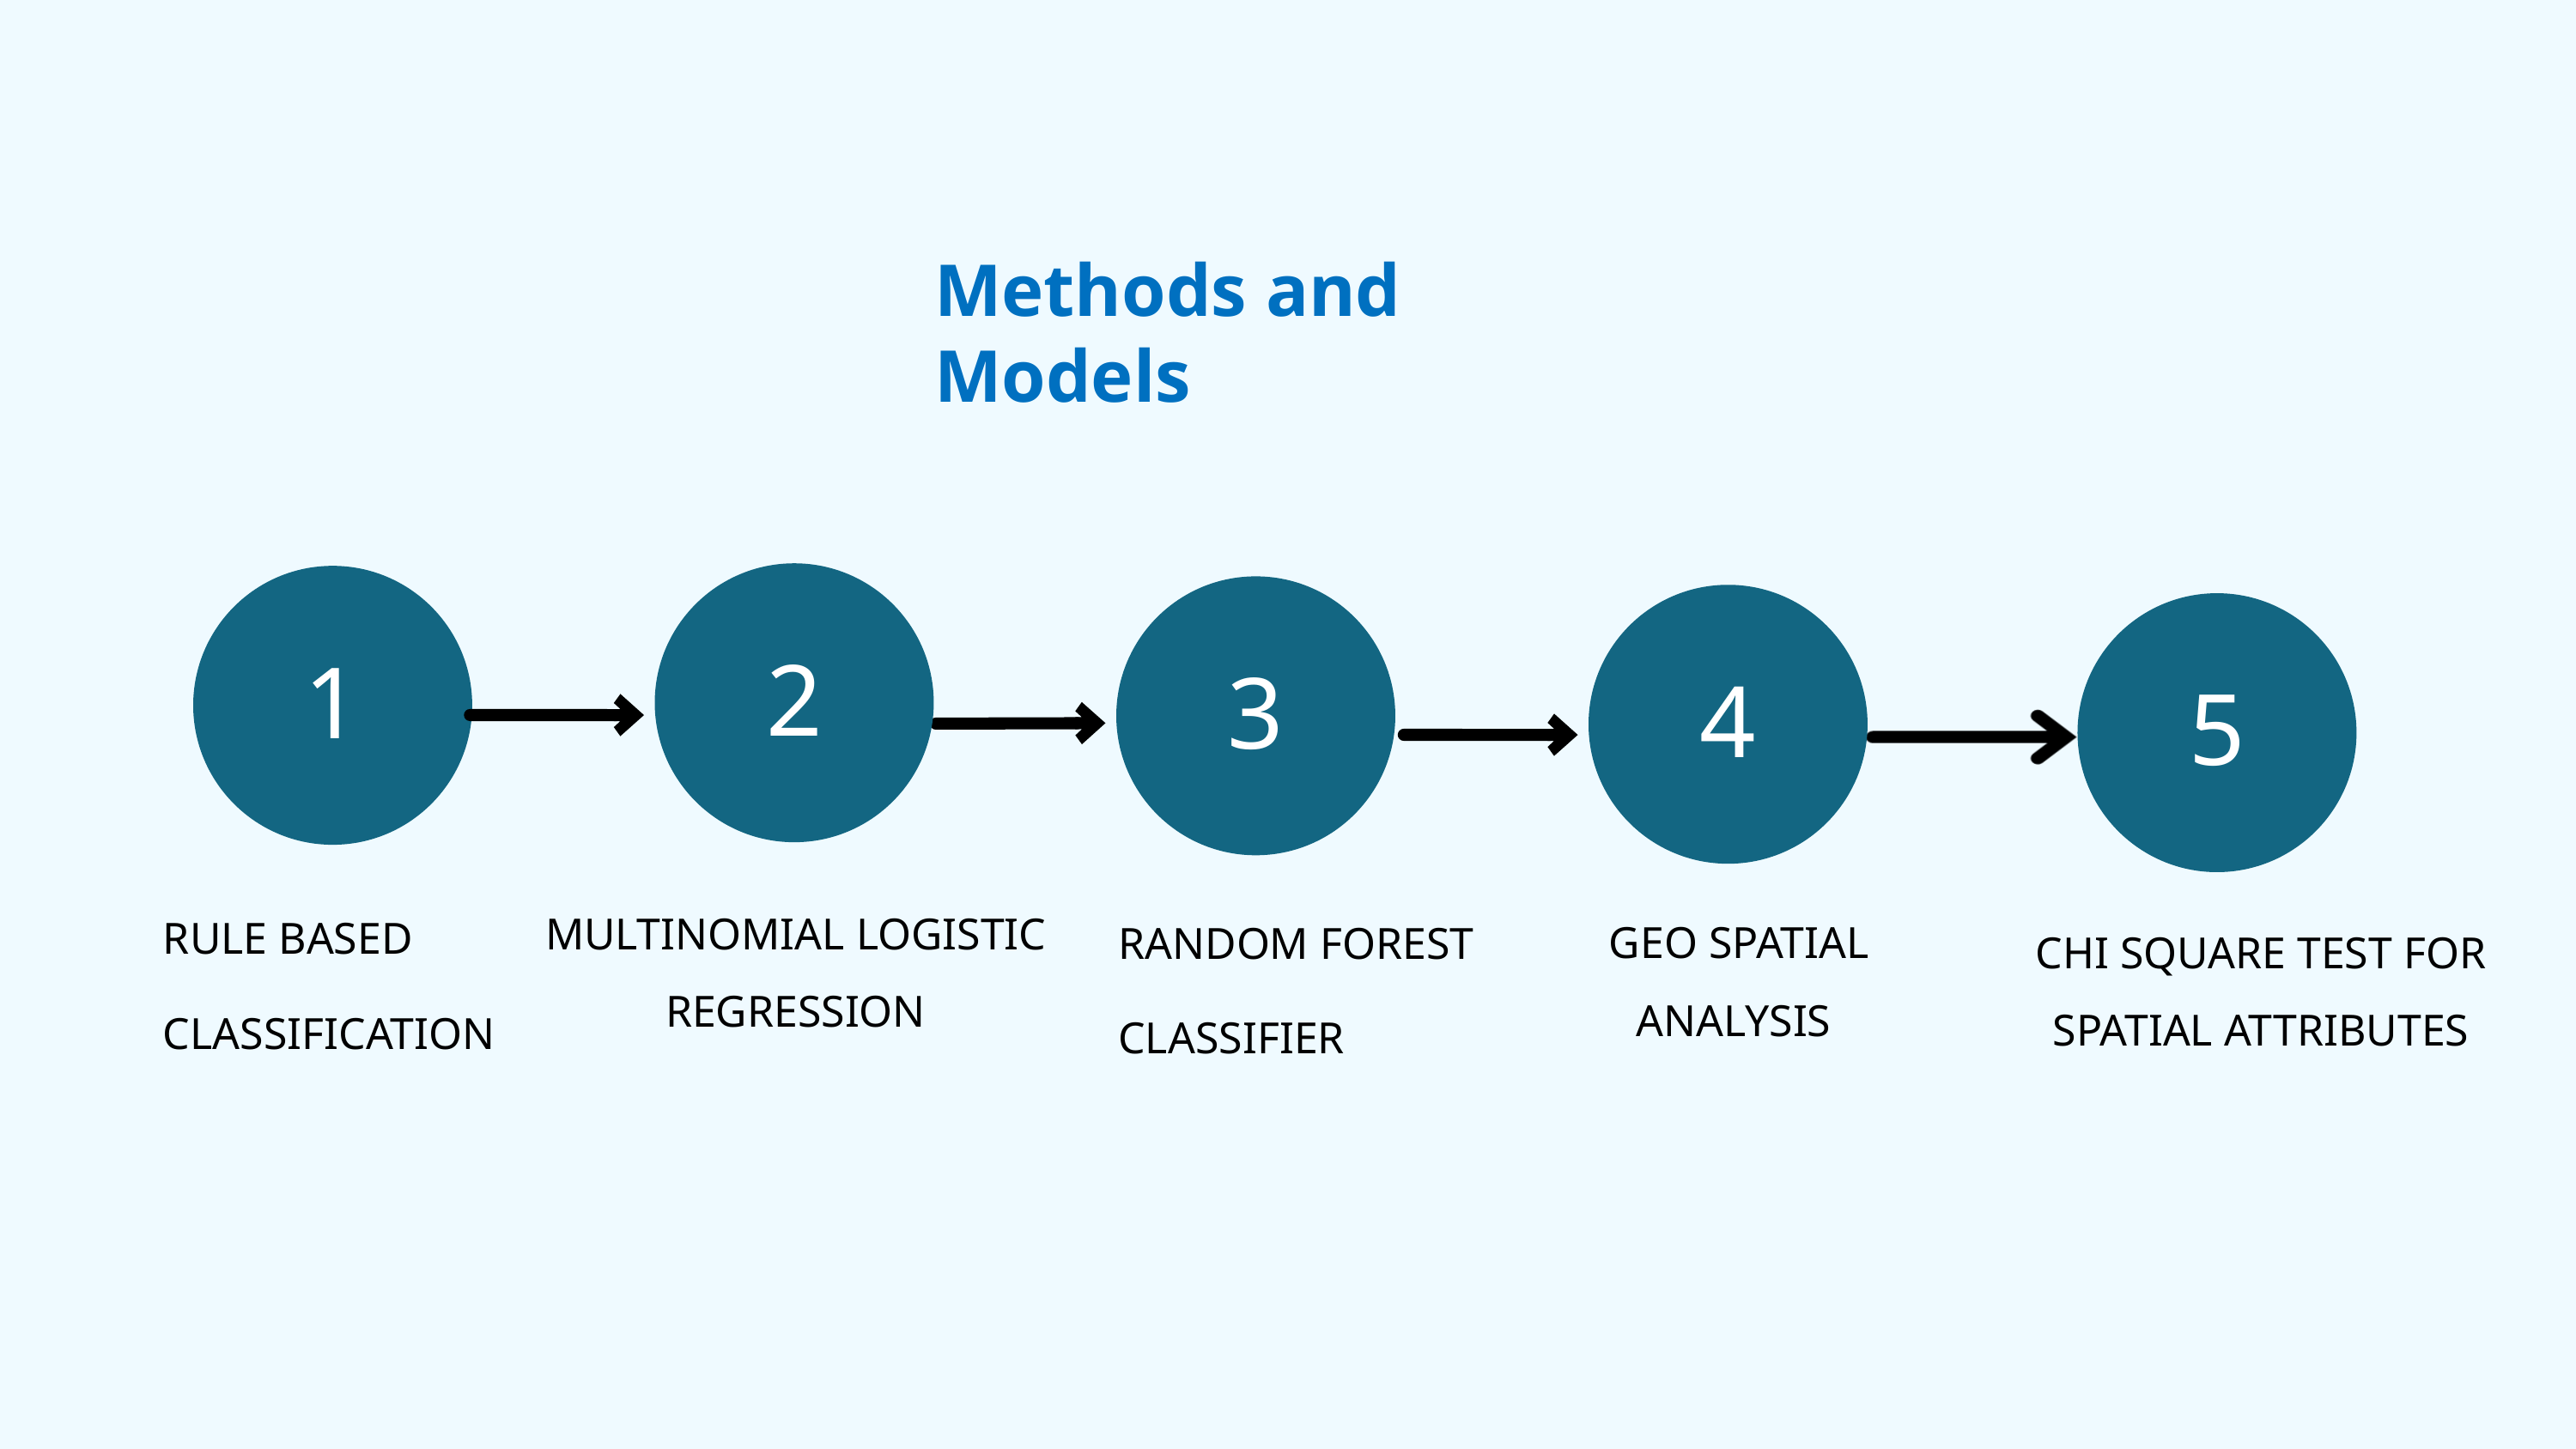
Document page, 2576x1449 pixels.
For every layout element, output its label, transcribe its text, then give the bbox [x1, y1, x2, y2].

text_box [476, 708, 645, 722]
text_box MULTINOMIAL LOGISTIC REGRESSION [539, 881, 1052, 1036]
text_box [654, 562, 934, 843]
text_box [1588, 584, 1868, 864]
text_box [1403, 728, 1578, 742]
text_box GEO SPATIAL ANALYSIS [1546, 889, 1932, 1123]
text_box RULE BASED CLASSIFICATION [163, 868, 665, 1058]
text_box RANDOM FOREST CLASSIFIER [1118, 872, 1621, 1063]
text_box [2077, 592, 2357, 873]
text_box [1115, 576, 1396, 856]
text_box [192, 565, 473, 846]
text_box Methods and Models [921, 238, 1674, 423]
text_box CHI SQUARE TEST FOR SPATIAL ATTRIBUTES [1989, 899, 2533, 1055]
picture [1868, 694, 2077, 779]
